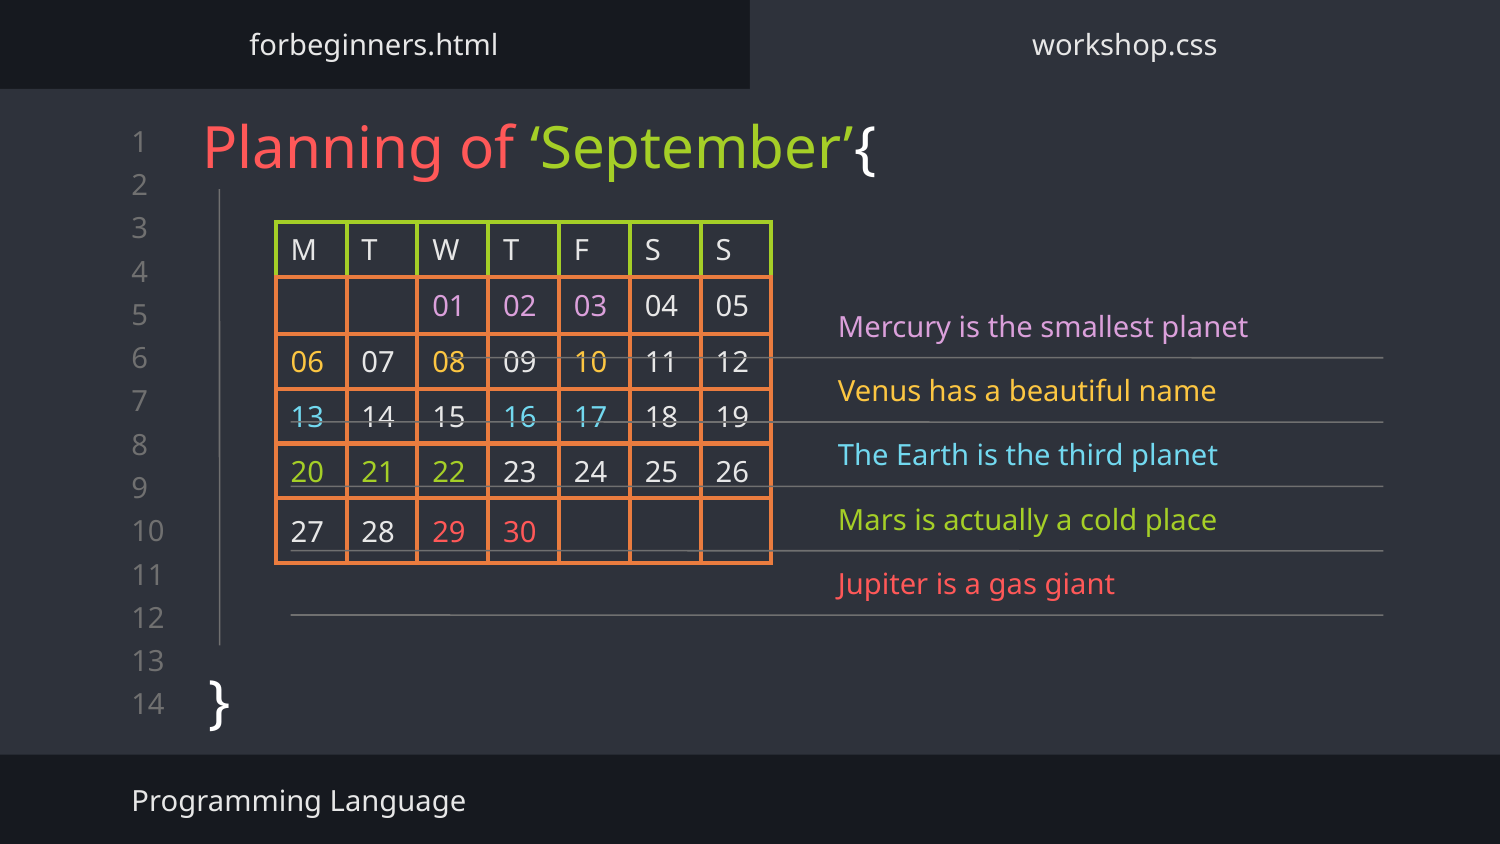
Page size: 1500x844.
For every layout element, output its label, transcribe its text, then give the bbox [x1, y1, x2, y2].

subtitle Programming Language [116, 770, 915, 829]
table_cell 19 [703, 423, 769, 441]
table_cell 22 [419, 488, 486, 496]
text_box Mars is actually a cold place [823, 499, 1384, 538]
table_cell [561, 552, 628, 561]
table_cell [632, 552, 699, 561]
table_cell 02 [490, 279, 557, 332]
table_cell 18 [632, 423, 699, 441]
table_cell 11 [632, 359, 699, 387]
table_cell 29 [419, 500, 486, 549]
table_cell [349, 279, 415, 332]
table_header T [490, 224, 557, 275]
table_cell 27 [278, 500, 345, 561]
table_cell 09 [490, 359, 557, 387]
table_cell 28 [349, 552, 415, 561]
table_cell [703, 500, 769, 549]
table_cell 14 [349, 423, 415, 441]
table_cell 12 [703, 336, 769, 356]
table_cell 07 [349, 336, 415, 387]
table_cell 30 [490, 552, 557, 561]
table_cell 24 [561, 446, 628, 485]
table_cell 09 [490, 336, 557, 356]
table_cell 26 [703, 488, 769, 496]
text_box Venus has a beautiful name [823, 370, 1384, 409]
table_cell 14 [349, 391, 415, 421]
table_cell 25 [632, 488, 699, 496]
table_cell 10 [561, 359, 628, 387]
table_cell 18 [632, 391, 699, 421]
table_cell 11 [632, 336, 699, 356]
table_cell 20 [278, 446, 345, 496]
table_header S [703, 224, 769, 275]
table_cell 21 [349, 446, 415, 485]
table_cell 03 [561, 279, 628, 332]
table_cell 23 [490, 488, 557, 496]
table_cell 17 [561, 423, 628, 441]
title Planning of ‘September’{ [187, 95, 1384, 185]
table_cell 04 [632, 279, 699, 332]
text_box The Earth is the third planet [823, 435, 1384, 473]
table_cell 29 [419, 552, 486, 561]
table_cell 30 [490, 500, 557, 549]
table_cell [561, 500, 628, 549]
table_cell 08 [419, 336, 486, 387]
subtitle workshop.css [750, 15, 1500, 74]
table_cell 15 [419, 423, 486, 441]
table_cell 06 [278, 336, 345, 387]
table_cell 23 [490, 446, 557, 485]
table_cell 10 [561, 336, 628, 356]
table_cell 26 [703, 446, 769, 485]
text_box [177, 188, 261, 749]
table_cell 21 [349, 488, 415, 496]
table_cell 13 [278, 391, 345, 441]
table_cell 24 [561, 488, 628, 496]
table_cell 19 [703, 391, 769, 421]
table_cell 05 [703, 279, 769, 332]
subtitle forbeginners.html [0, 15, 749, 74]
table_header W [419, 224, 486, 275]
table_header S [632, 224, 699, 275]
table_cell 16 [490, 391, 557, 421]
table_cell 25 [632, 446, 699, 485]
table_cell 17 [561, 391, 628, 421]
table_cell 16 [490, 423, 557, 441]
table_header M [278, 224, 345, 275]
table_cell 15 [419, 391, 486, 421]
table_cell [703, 552, 769, 561]
table_cell 12 [703, 359, 769, 387]
table_header F [561, 224, 628, 275]
table_cell 22 [419, 446, 486, 485]
text_box Jupiter is a gas giant [823, 563, 1384, 602]
text_box Mercury is the smallest planet [823, 306, 1384, 345]
table_header T [349, 224, 415, 275]
table_cell 01 [419, 279, 486, 332]
table_cell 28 [349, 500, 415, 549]
table_cell [632, 500, 699, 549]
table_cell [278, 279, 345, 332]
